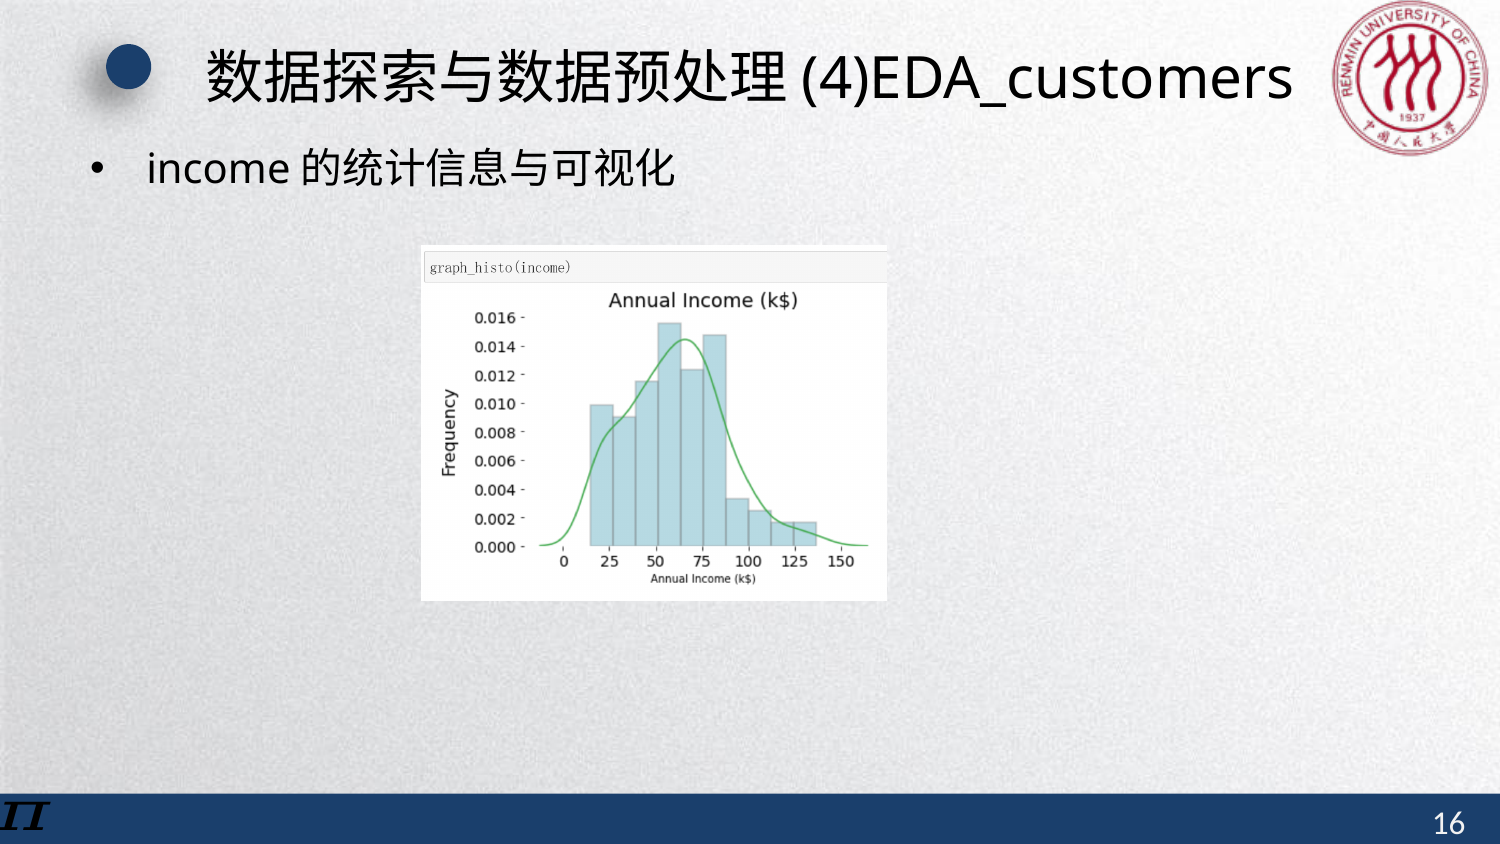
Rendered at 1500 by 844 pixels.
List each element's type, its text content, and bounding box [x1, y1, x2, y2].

title 数据探索与数据预处理(4)EDA_customers [75, 33, 1425, 116]
list income的统计信息与可视化 [75, 134, 1425, 781]
picture [0, 0, 1500, 793]
